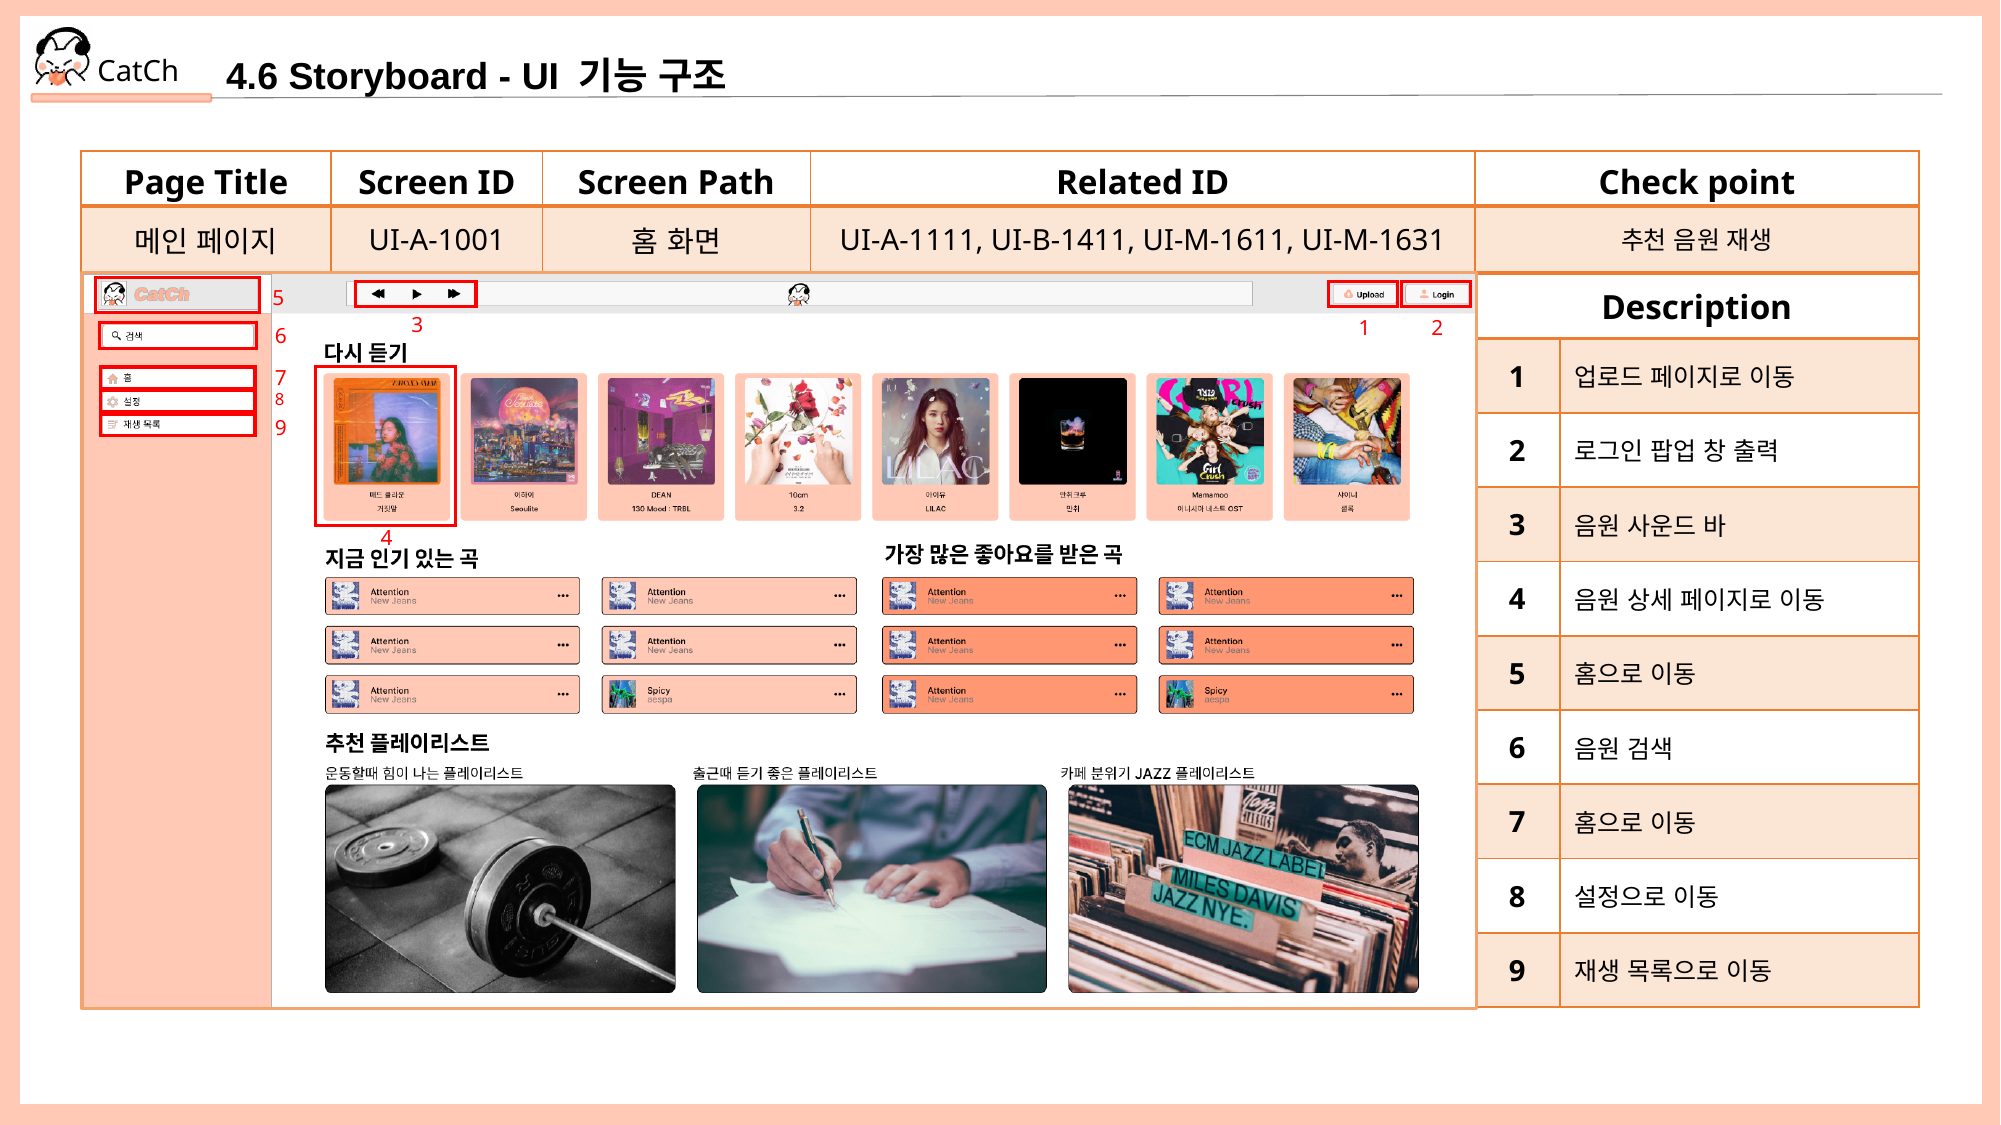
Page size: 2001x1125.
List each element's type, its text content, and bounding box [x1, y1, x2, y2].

text_box 4.6 Storyboard - UI 기능 구조 [211, 44, 1179, 94]
text_box 4.6 Storyboard - UI 기능 구조 [211, 98, 1179, 105]
table_cell 홈으로 이동 [1561, 637, 1918, 709]
table_cell 홈으로 이동 [1561, 785, 1918, 858]
table_header Screen ID [332, 152, 542, 204]
table_cell UI-A-1111, UI-B-1411, UI-M-1611, UI-M-1631 [811, 208, 1474, 271]
table_cell 5 [1478, 637, 1559, 709]
table_cell 8 [1478, 859, 1559, 932]
table_cell 메인 페이지 [82, 208, 330, 271]
text_box [30, 93, 211, 103]
table_header Related ID [811, 152, 1474, 204]
text_box CatCh [82, 44, 211, 93]
picture [31, 24, 94, 88]
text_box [211, 94, 1943, 98]
table_header Check point [1476, 152, 1918, 204]
table_cell 재생 목록으로 이동 [1561, 934, 1918, 1006]
table_cell 설정으로 이동 [1561, 859, 1918, 932]
table_cell 추천 음원 재생 [1476, 208, 1918, 271]
table_cell 3 [1478, 489, 1558, 560]
text_box [20, 16, 1982, 1104]
table_cell 4 [1478, 562, 1559, 635]
table_cell 9 [1478, 934, 1559, 1006]
table_header Description [1478, 275, 1918, 337]
table_cell 로그인 팝업 창 출력 [1561, 414, 1918, 486]
table_cell UI-A-1001 [332, 208, 542, 271]
table_cell 음원 상세 페이지로 이동 [1561, 562, 1918, 635]
table_cell 2 [1478, 414, 1559, 486]
table_cell 홈 화면 [543, 208, 810, 271]
table_cell 6 [1478, 711, 1559, 783]
table_cell 7 [1478, 785, 1559, 858]
table_header Page Title [82, 152, 330, 204]
table_cell 업로드 페이지로 이동 [1561, 340, 1918, 412]
table_cell 1 [1478, 340, 1559, 412]
table_cell 음원 사운드 바 [1561, 488, 1918, 561]
picture [83, 274, 1476, 1007]
table_cell 음원 검색 [1561, 711, 1918, 783]
table_header Screen Path [543, 152, 810, 204]
